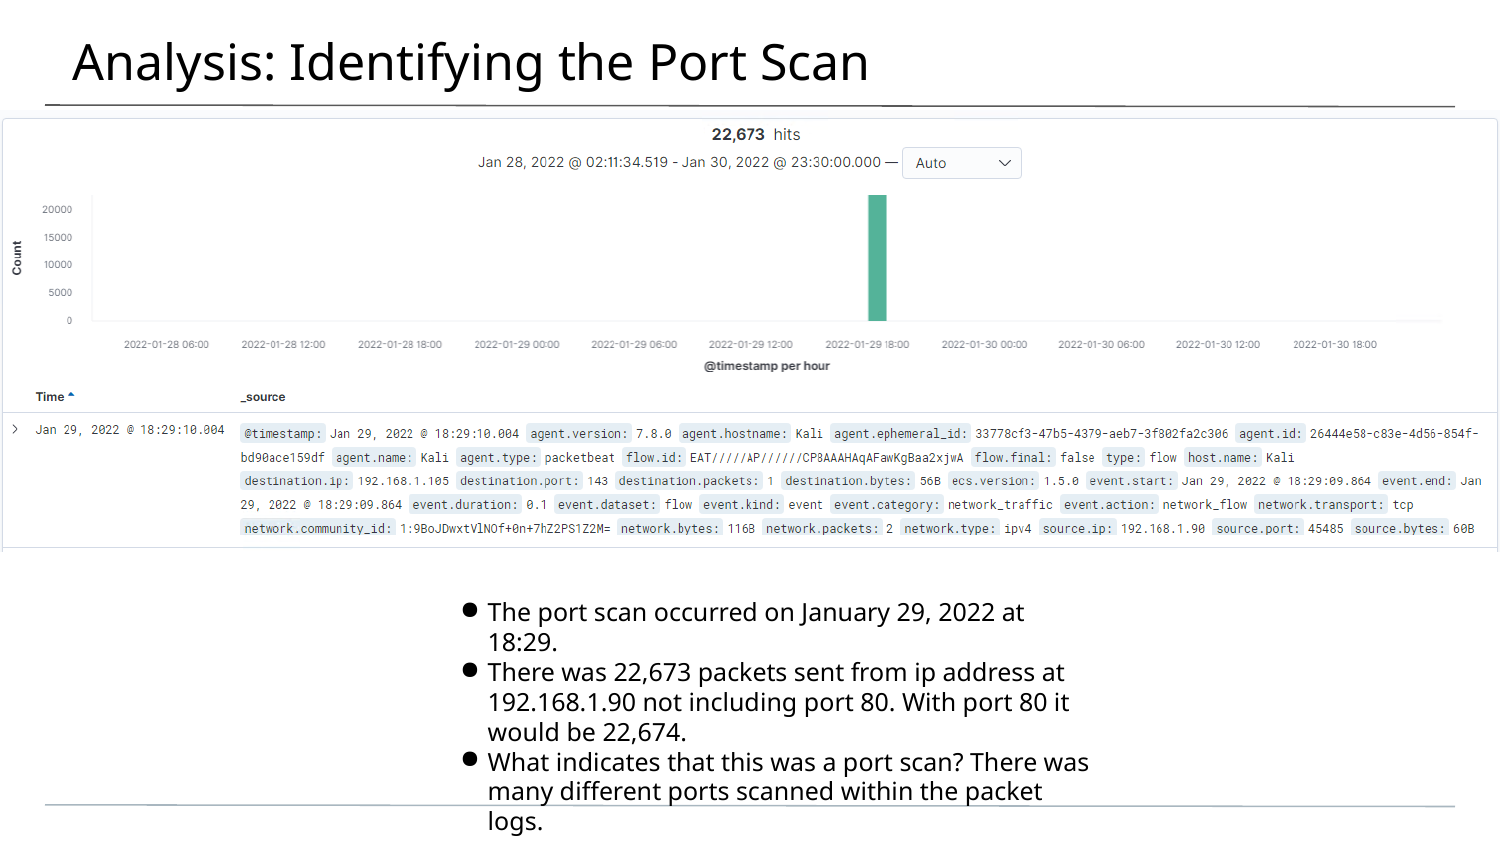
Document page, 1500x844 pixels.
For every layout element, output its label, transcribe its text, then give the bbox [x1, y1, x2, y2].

subtitle The port scan occurred on January 29, 2022 at 18:29. There was 22,673 packets sent from ip address at 192.168.1.90 not including port 80. With port 80 it would be 22,674. What indicates that this was a port scan? There was many different ports scanned within the packet logs. [360, 581, 1166, 741]
picture [0, 110, 1500, 553]
title Analysis: Identifying the Port Scan [0, 0, 1500, 88]
